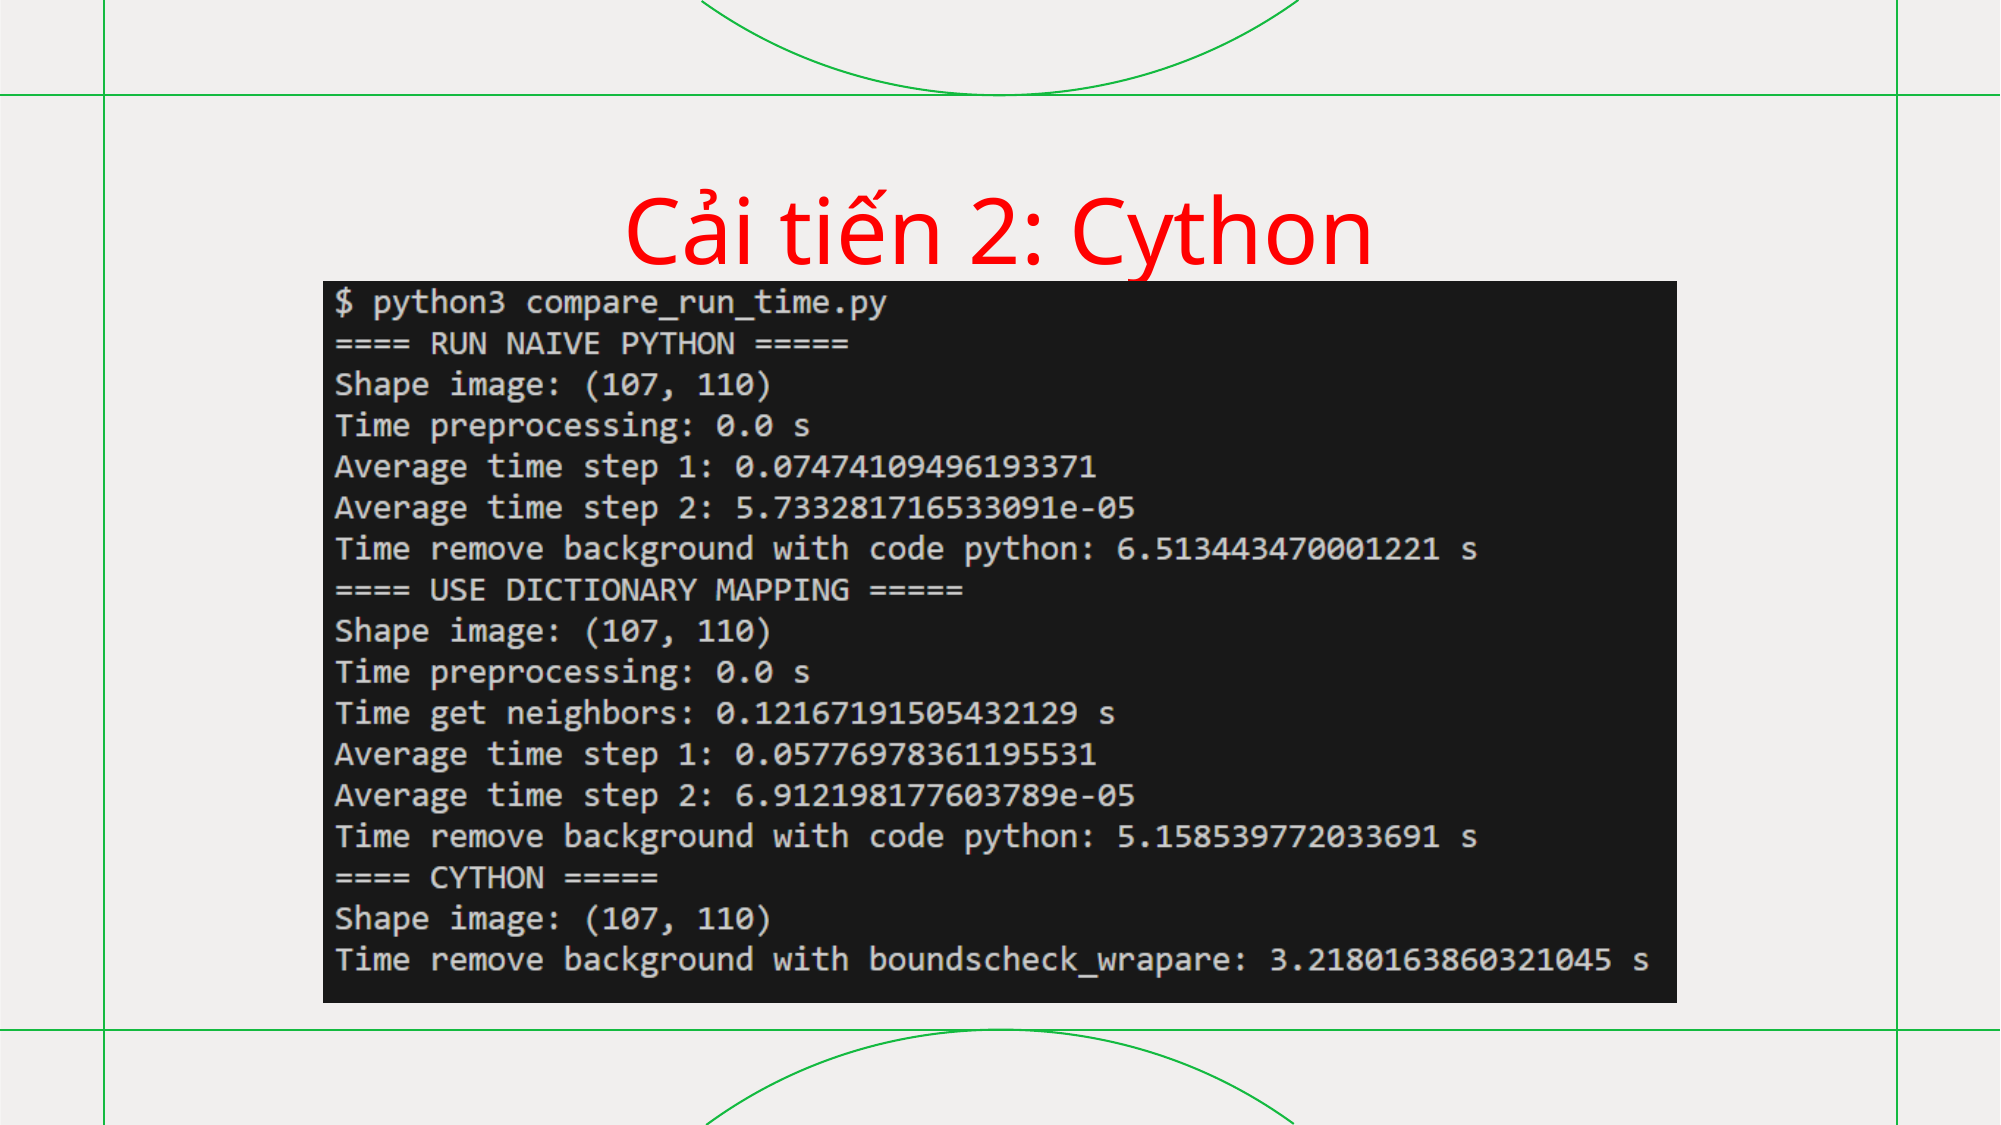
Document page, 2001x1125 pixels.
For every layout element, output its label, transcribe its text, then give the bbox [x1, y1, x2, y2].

picture [323, 281, 1677, 1003]
title Cải tiến 2: Cython [137, 119, 1863, 337]
